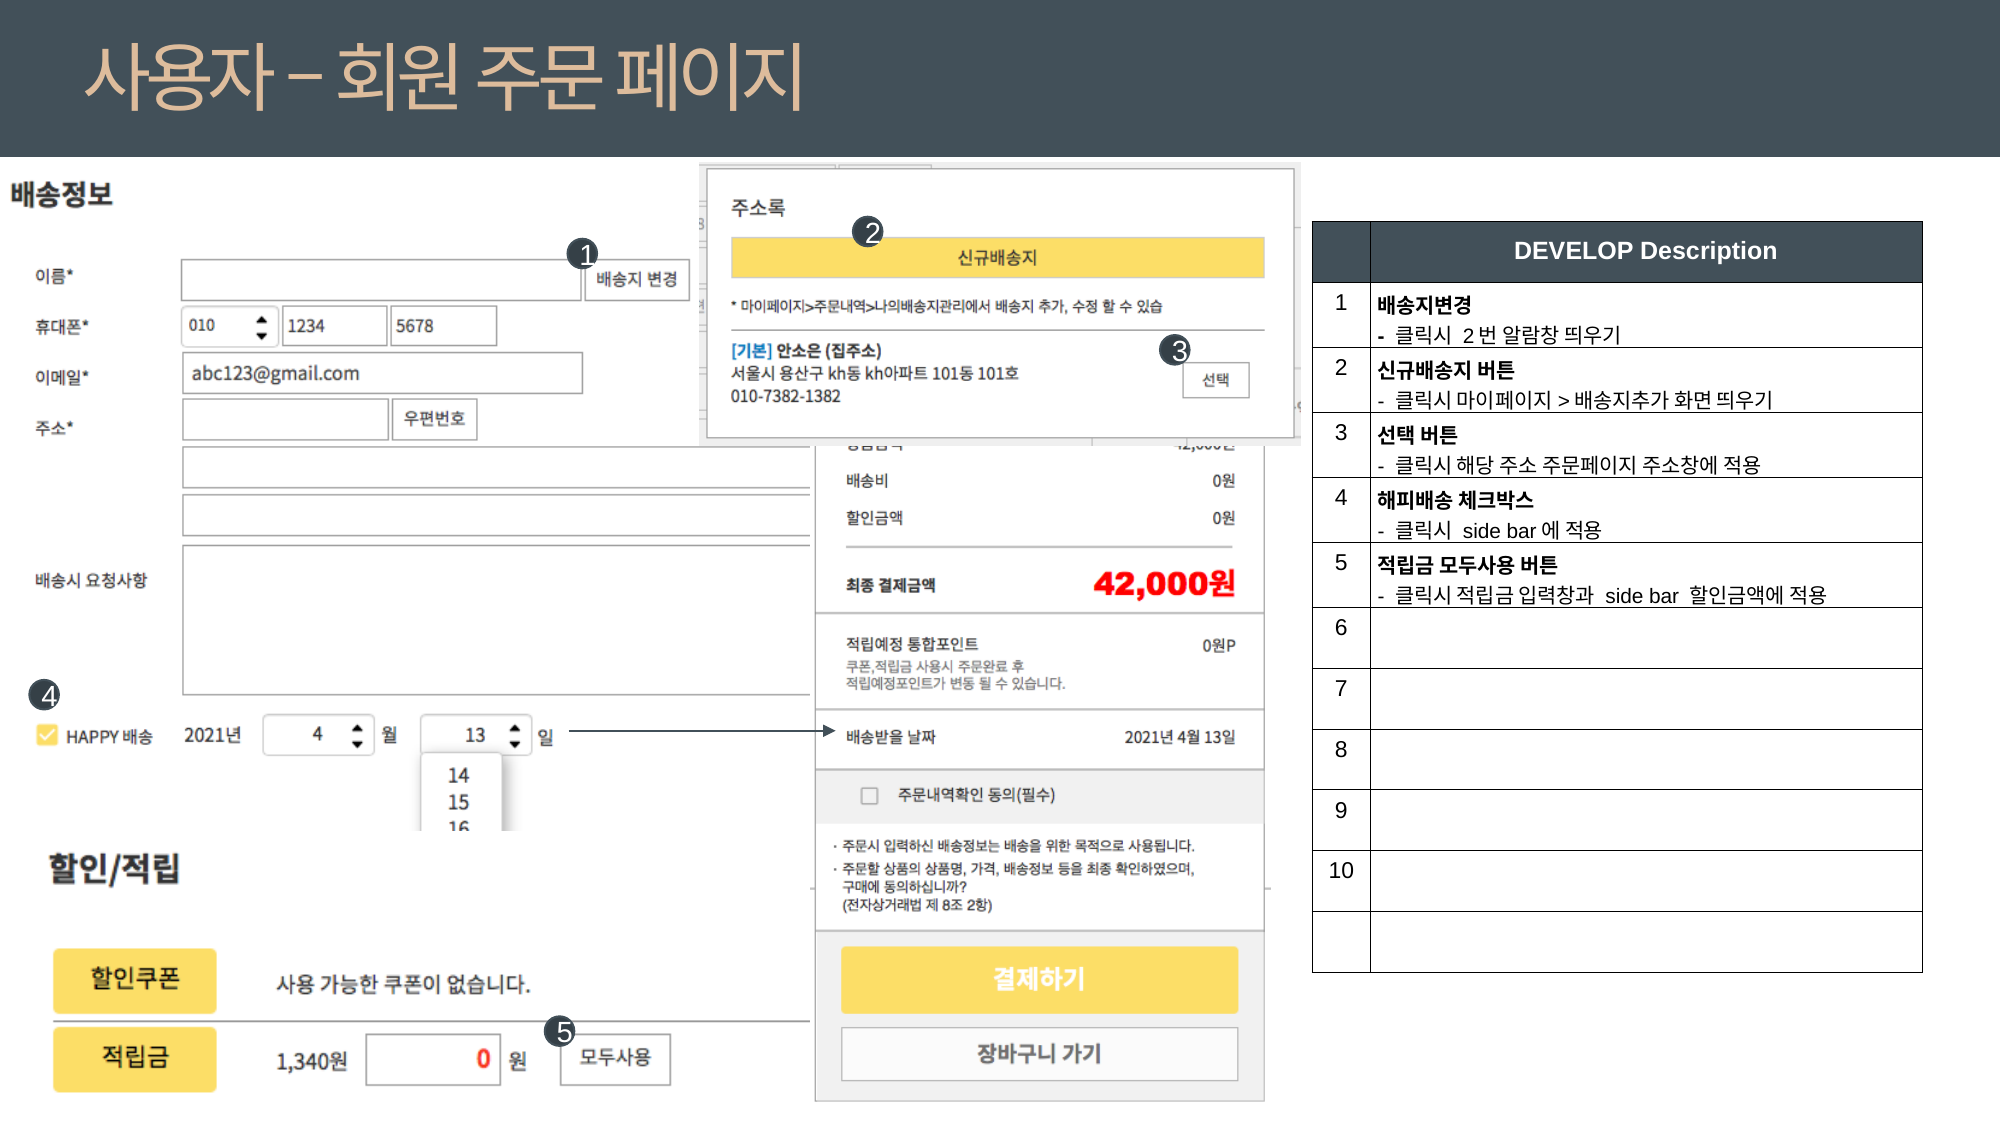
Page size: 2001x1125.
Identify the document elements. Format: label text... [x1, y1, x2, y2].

table_cell [1371, 851, 1922, 911]
table_cell [1371, 912, 1922, 972]
text_box [0, 0, 2000, 157]
table_cell 4 [1313, 478, 1370, 542]
table_cell 신규배송지 버튼 - 클릭시 마이페이지>배송지추가 화면 띄우기 [1371, 348, 1922, 412]
text_box 사용자 – 회원 주문 페이지 [74, 23, 1006, 129]
table_cell 적립금 모두사용 버튼 - 클릭시 적립금 입력창과 side bar 할인금액에 적용 [1371, 543, 1922, 607]
picture [1, 162, 1301, 1114]
table_cell 1 [1313, 283, 1370, 347]
table_cell 선택 버튼 - 클릭시 해당 주소 주문페이지 주소창에 적용 [1371, 413, 1922, 477]
table_cell 5 [1313, 543, 1370, 607]
table_header DEVELOP Description [1371, 222, 1922, 282]
table_cell 배송지변경 - 클릭시 2번 알람창 띄우기 [1371, 283, 1922, 347]
table_cell 해피배송 체크박스 - 클릭시 side bar에 적용 [1371, 478, 1922, 542]
table_cell 9 [1313, 790, 1370, 850]
table_cell 7 [1313, 669, 1370, 729]
table_cell 2 [1313, 348, 1370, 412]
table_header [1313, 222, 1370, 282]
table_cell [1371, 790, 1922, 850]
table_cell 3 [1313, 413, 1370, 477]
table_cell [1313, 912, 1370, 972]
table_cell 8 [1313, 730, 1370, 789]
table_cell [1371, 669, 1922, 729]
table_cell 10 [1313, 851, 1370, 911]
table_cell [1371, 608, 1922, 668]
table_cell 6 [1313, 608, 1370, 668]
table_cell [1371, 730, 1922, 789]
